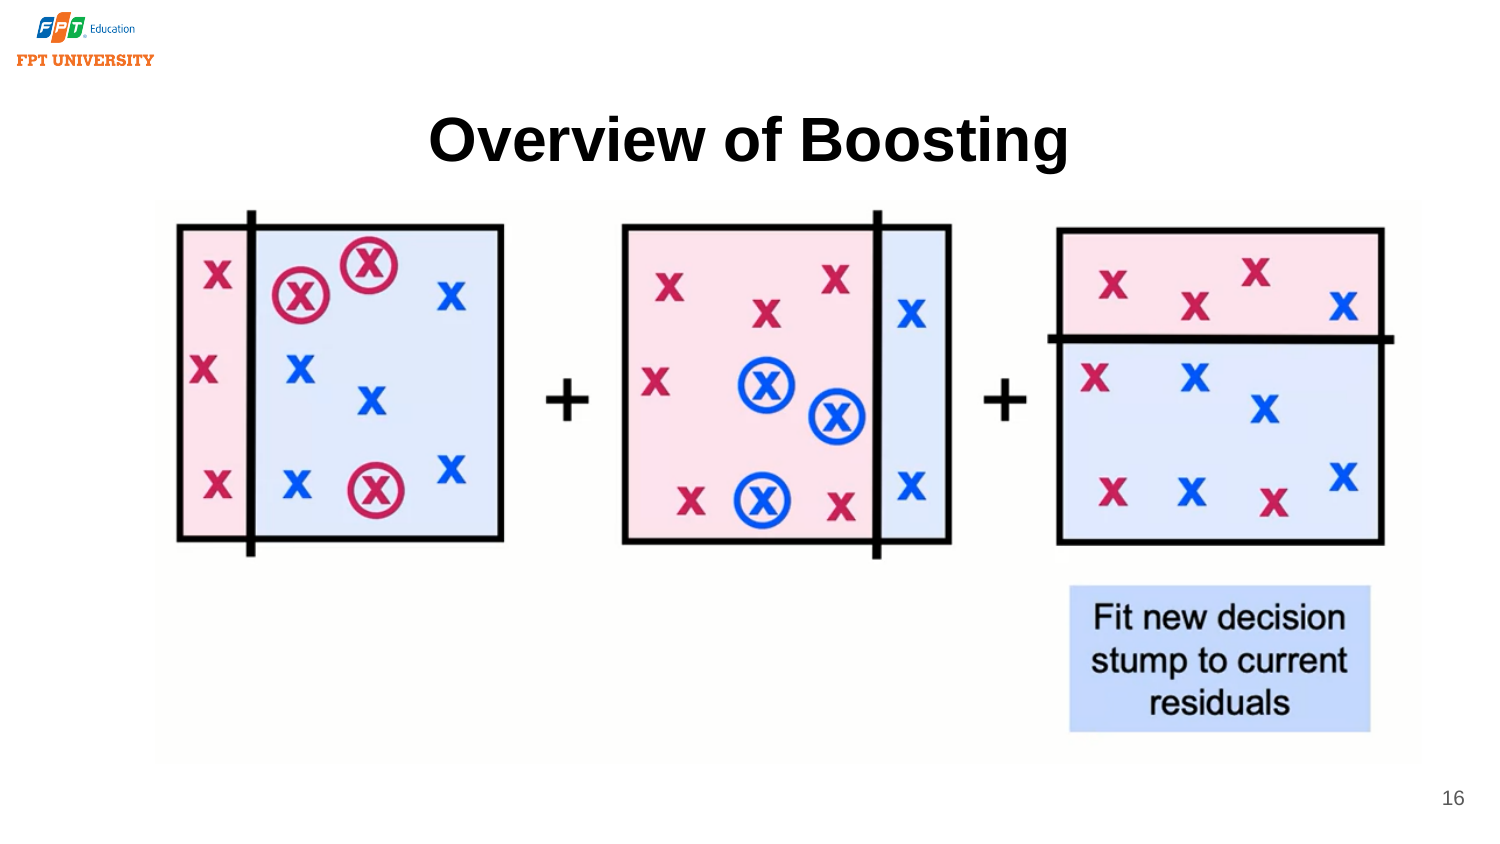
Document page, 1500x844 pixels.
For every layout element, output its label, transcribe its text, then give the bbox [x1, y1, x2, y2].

title Overview of Boosting [51, 72, 1449, 167]
slide_number 16 [1389, 764, 1480, 830]
picture [154, 199, 1422, 765]
picture [11, 1, 160, 77]
